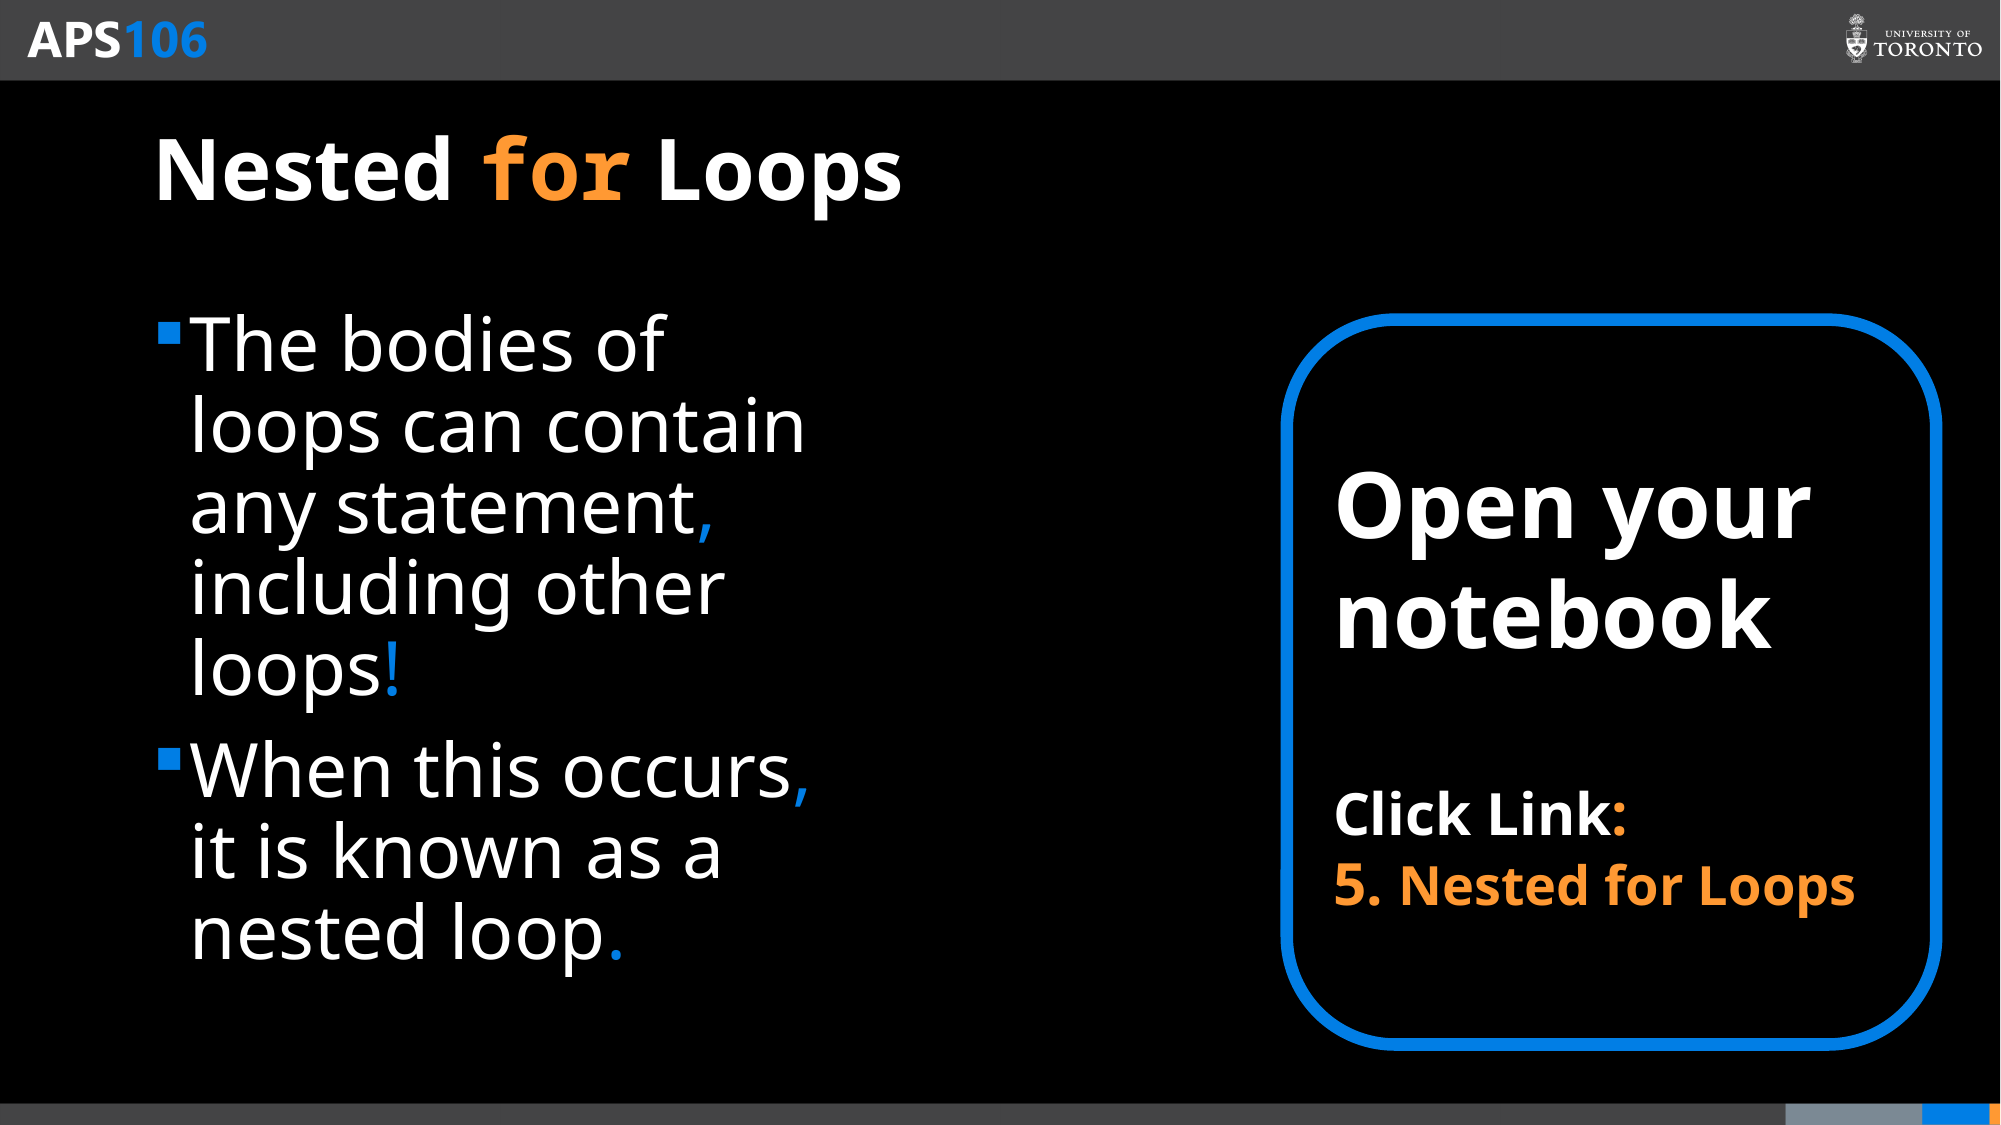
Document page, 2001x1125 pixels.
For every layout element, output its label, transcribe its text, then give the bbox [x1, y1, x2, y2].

title Nested for Loops [137, 119, 1863, 227]
picture [0, 0, 2001, 1125]
list The bodies of loops can contain any statement, including other loops! When this occurs, it is known as a nested loop. [137, 299, 877, 1093]
text_box Open your notebook Click Link: 5. Nested for Loops [1285, 318, 1938, 1046]
